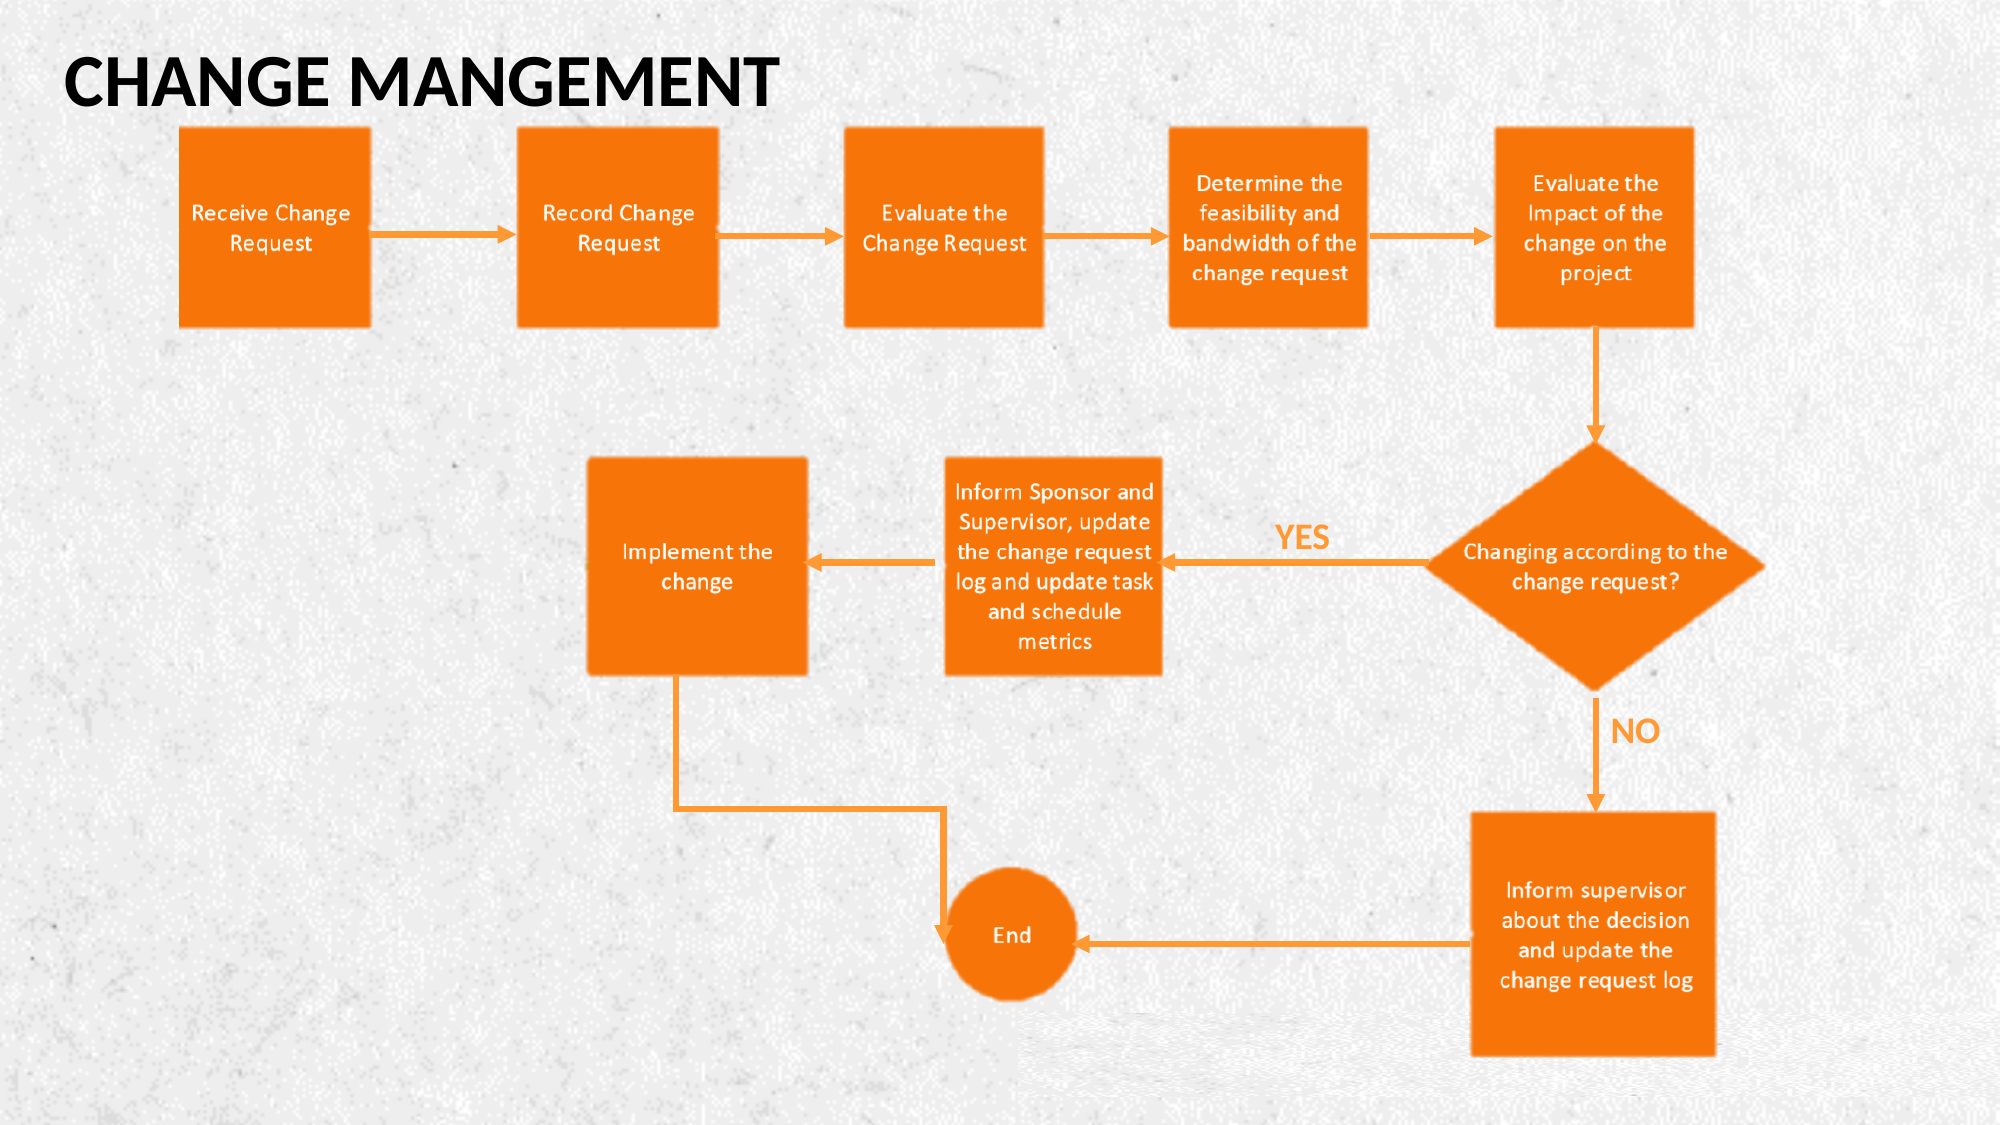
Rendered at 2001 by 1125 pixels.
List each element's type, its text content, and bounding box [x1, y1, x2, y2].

slide_number 37 [1862, 1097, 1947, 1103]
text_box CHANGE MANGEMENT [49, 34, 1688, 144]
picture [0, 0, 2000, 1125]
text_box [674, 675, 945, 943]
